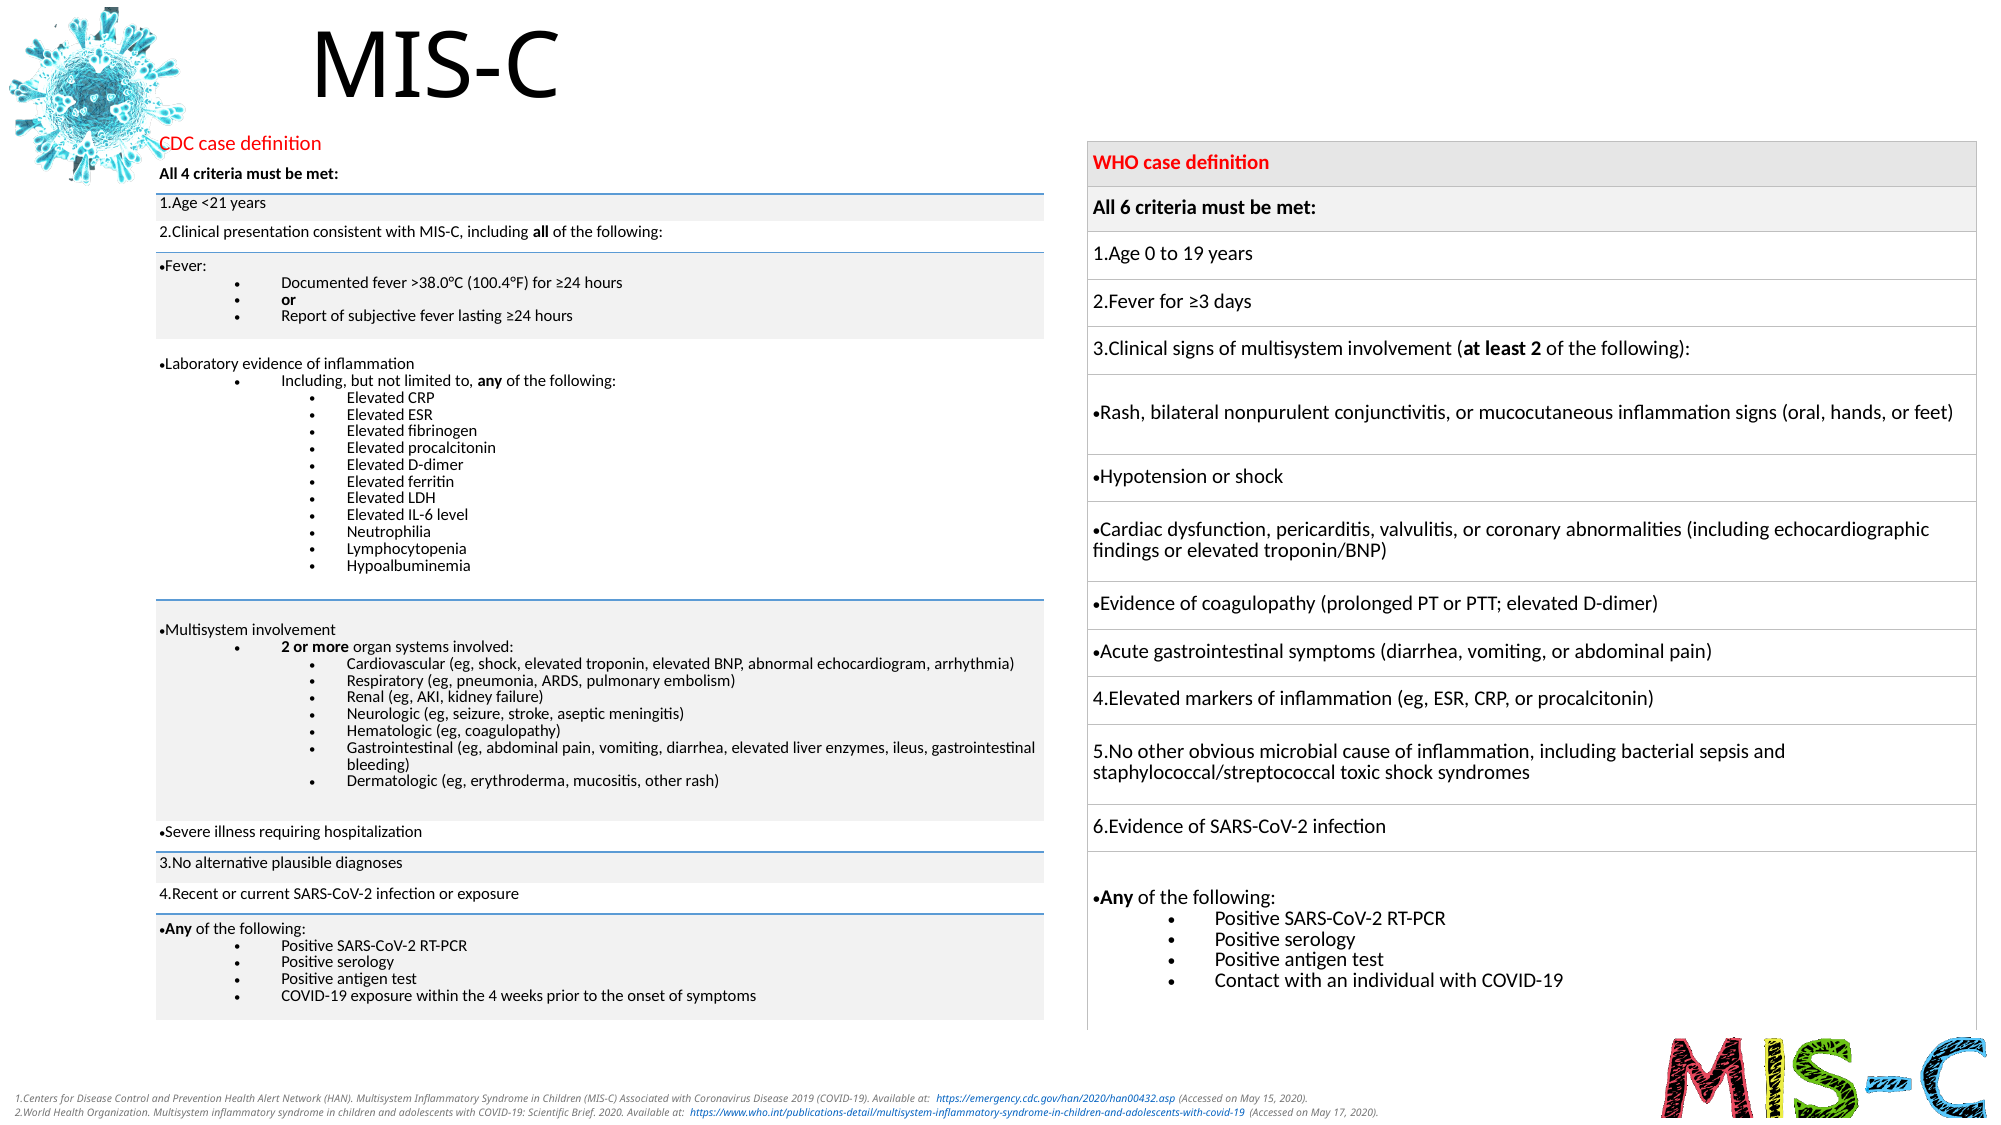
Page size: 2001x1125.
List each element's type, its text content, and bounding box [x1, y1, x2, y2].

table_cell Hypotension or shock [1088, 455, 1976, 501]
table_cell Evidence of coagulopathy (prolonged PT or PTT; elevated D-dimer) [1088, 582, 1976, 629]
table_cell Any of the following: Positive SARS-CoV-2 RT-PCR Positive serology Positive antigen test Contact with an individual with COVID-19 [1088, 852, 1976, 1030]
table_cell No other obvious microbial cause of inflammation, including bacterial sepsis and staphylococcal/streptococcal toxic shock syndromes [1088, 725, 1976, 804]
table_cell Clinical signs of multisystem involvement (at least 2 of the following): [1088, 327, 1976, 374]
table_cell Age 0 to 19 years [1088, 232, 1976, 279]
table_cell Fever: Documented fever >38.0°C (100.4°F) for ≥24 hours or Report of subjective fever lasting ≥24 hours [156, 253, 1044, 339]
table_cell Evidence of SARS-CoV-2 infection [1088, 805, 1976, 851]
picture [1650, 1027, 2000, 1118]
table_cell Recent or current SARS-CoV-2 infection or exposure [156, 883, 1044, 913]
table_cell All 4 criteria must be met: [156, 163, 294, 193]
table_cell Fever for ≥3 days [1088, 280, 1976, 326]
text_box Centers for Disease Control and Prevention Health Alert Network (HAN). Multisystem Inflammatory Syndrome in Children (MIS-C) Associated with Coronavirus Disease 2019 (COVID-19). Available at: https://emergency.cdc.gov/han/2020/han00432.asp (Accessed on May 15, 2020). World Health Organization. Multisystem inflammatory syndrome in children and adolescents with COVID-19: Scientific Brief. 2020. Available at: https://www.who.int/publications-detail/multisystem-inflammatory-syndrome-in-children-and-adolescents-with-covid-19 (Accessed on May 17, 2020). [0, 1084, 1976, 1125]
table_cell Severe illness requiring hospitalization [156, 821, 1044, 851]
table_cell Age <21 years [156, 195, 294, 221]
table_header CDC case definition [156, 131, 294, 163]
text_box MIS-C [294, 11, 2000, 229]
table_cell Clinical presentation consistent with MIS-C, including all of the following: [156, 221, 1044, 252]
table_cell No alternative plausible diagnoses [156, 853, 1044, 883]
picture [2, 7, 215, 190]
table_cell Acute gastrointestinal symptoms (diarrhea, vomiting, or abdominal pain) [1088, 630, 1976, 676]
table_cell Rash, bilateral nonpurulent conjunctivitis, or mucocutaneous inflammation signs (oral, hands, or feet) [1088, 375, 1976, 454]
table_cell Cardiac dysfunction, pericarditis, valvulitis, or coronary abnormalities (including echocardiographic findings or elevated troponin/BNP) [1088, 502, 1976, 581]
table_cell Multisystem involvement 2 or more organ systems involved: Cardiovascular (eg, shock, elevated troponin, elevated BNP, abnormal echocardiogram, arrhythmia) Respiratory (eg, pneumonia, ARDS, pulmonary embolism) Renal (eg, AKI, kidney failure) Neurologic (eg, seizure, stroke, aseptic meningitis) Hematologic (eg, coagulopathy) Gastrointestinal (eg, abdominal pain, vomiting, diarrhea, elevated liver enzymes, ileus, gastrointestinal bleeding) Dermatologic (eg, erythroderma, mucositis, other rash) [156, 601, 1044, 821]
table_cell Elevated markers of inflammation (eg, ESR, CRP, or procalcitonin) [1088, 677, 1976, 724]
table_cell Laboratory evidence of inflammation Including, but not limited to, any of the following: Elevated CRP Elevated ESR Elevated fibrinogen Elevated procalcitonin Elevated D-dimer Elevated ferritin Elevated LDH Elevated IL-6 level Neutrophilia Lymphocytopenia Hypoalbuminemia [156, 339, 1044, 599]
table_cell Any of the following: Positive SARS-CoV-2 RT-PCR Positive serology Positive antigen test COVID-19 exposure within the 4 weeks prior to the onset of symptoms [156, 915, 1044, 1020]
